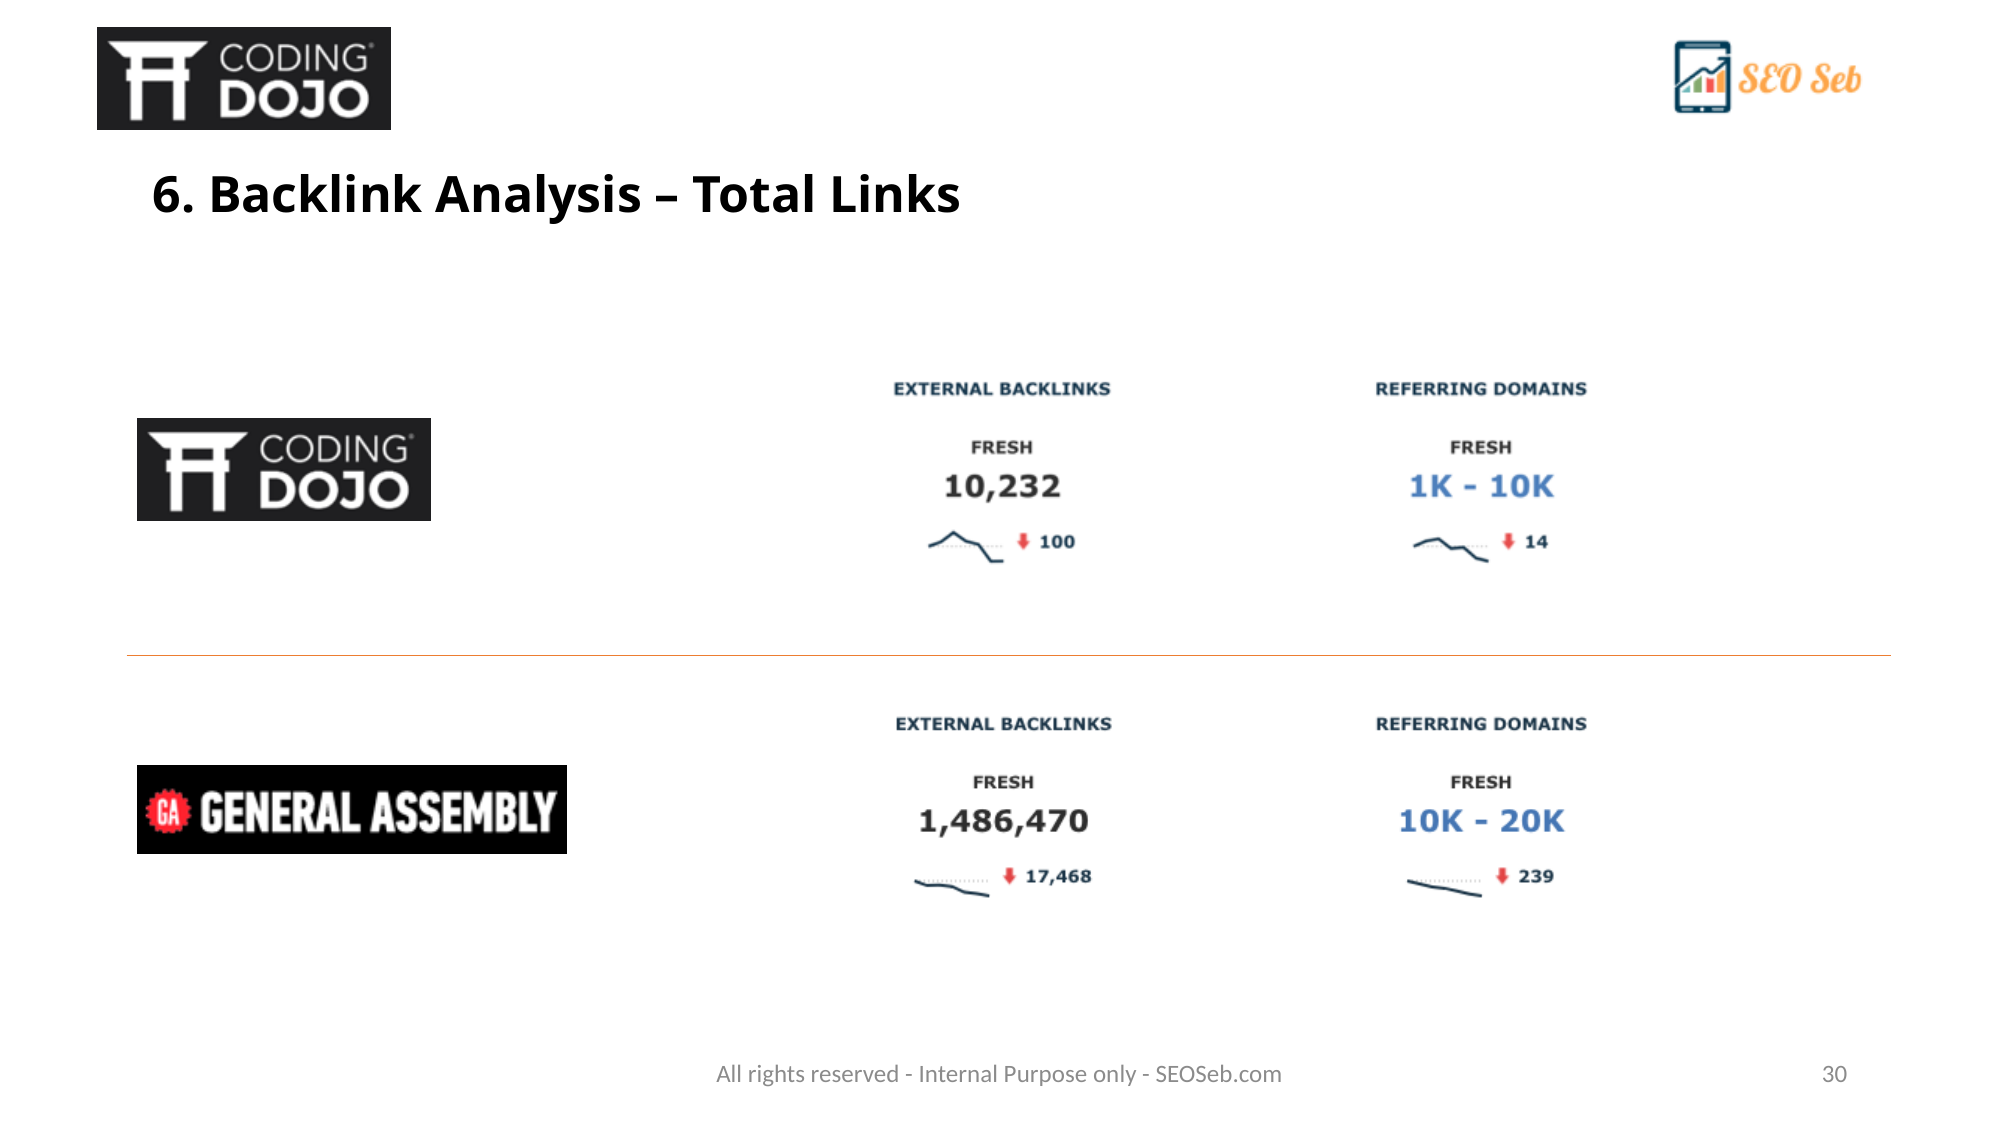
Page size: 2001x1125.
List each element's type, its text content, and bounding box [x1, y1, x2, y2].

picture [1657, 27, 1881, 130]
picture [137, 418, 431, 521]
picture [888, 699, 1609, 926]
footer All rights reserved - Internal Purpose only - SEOSeb.com [662, 1042, 1338, 1103]
title 6. Backlink Analysis – Total Links [137, 151, 1863, 240]
picture [888, 362, 1606, 577]
picture [97, 27, 391, 130]
picture [137, 765, 567, 854]
slide_number 30 [1412, 1042, 1863, 1103]
